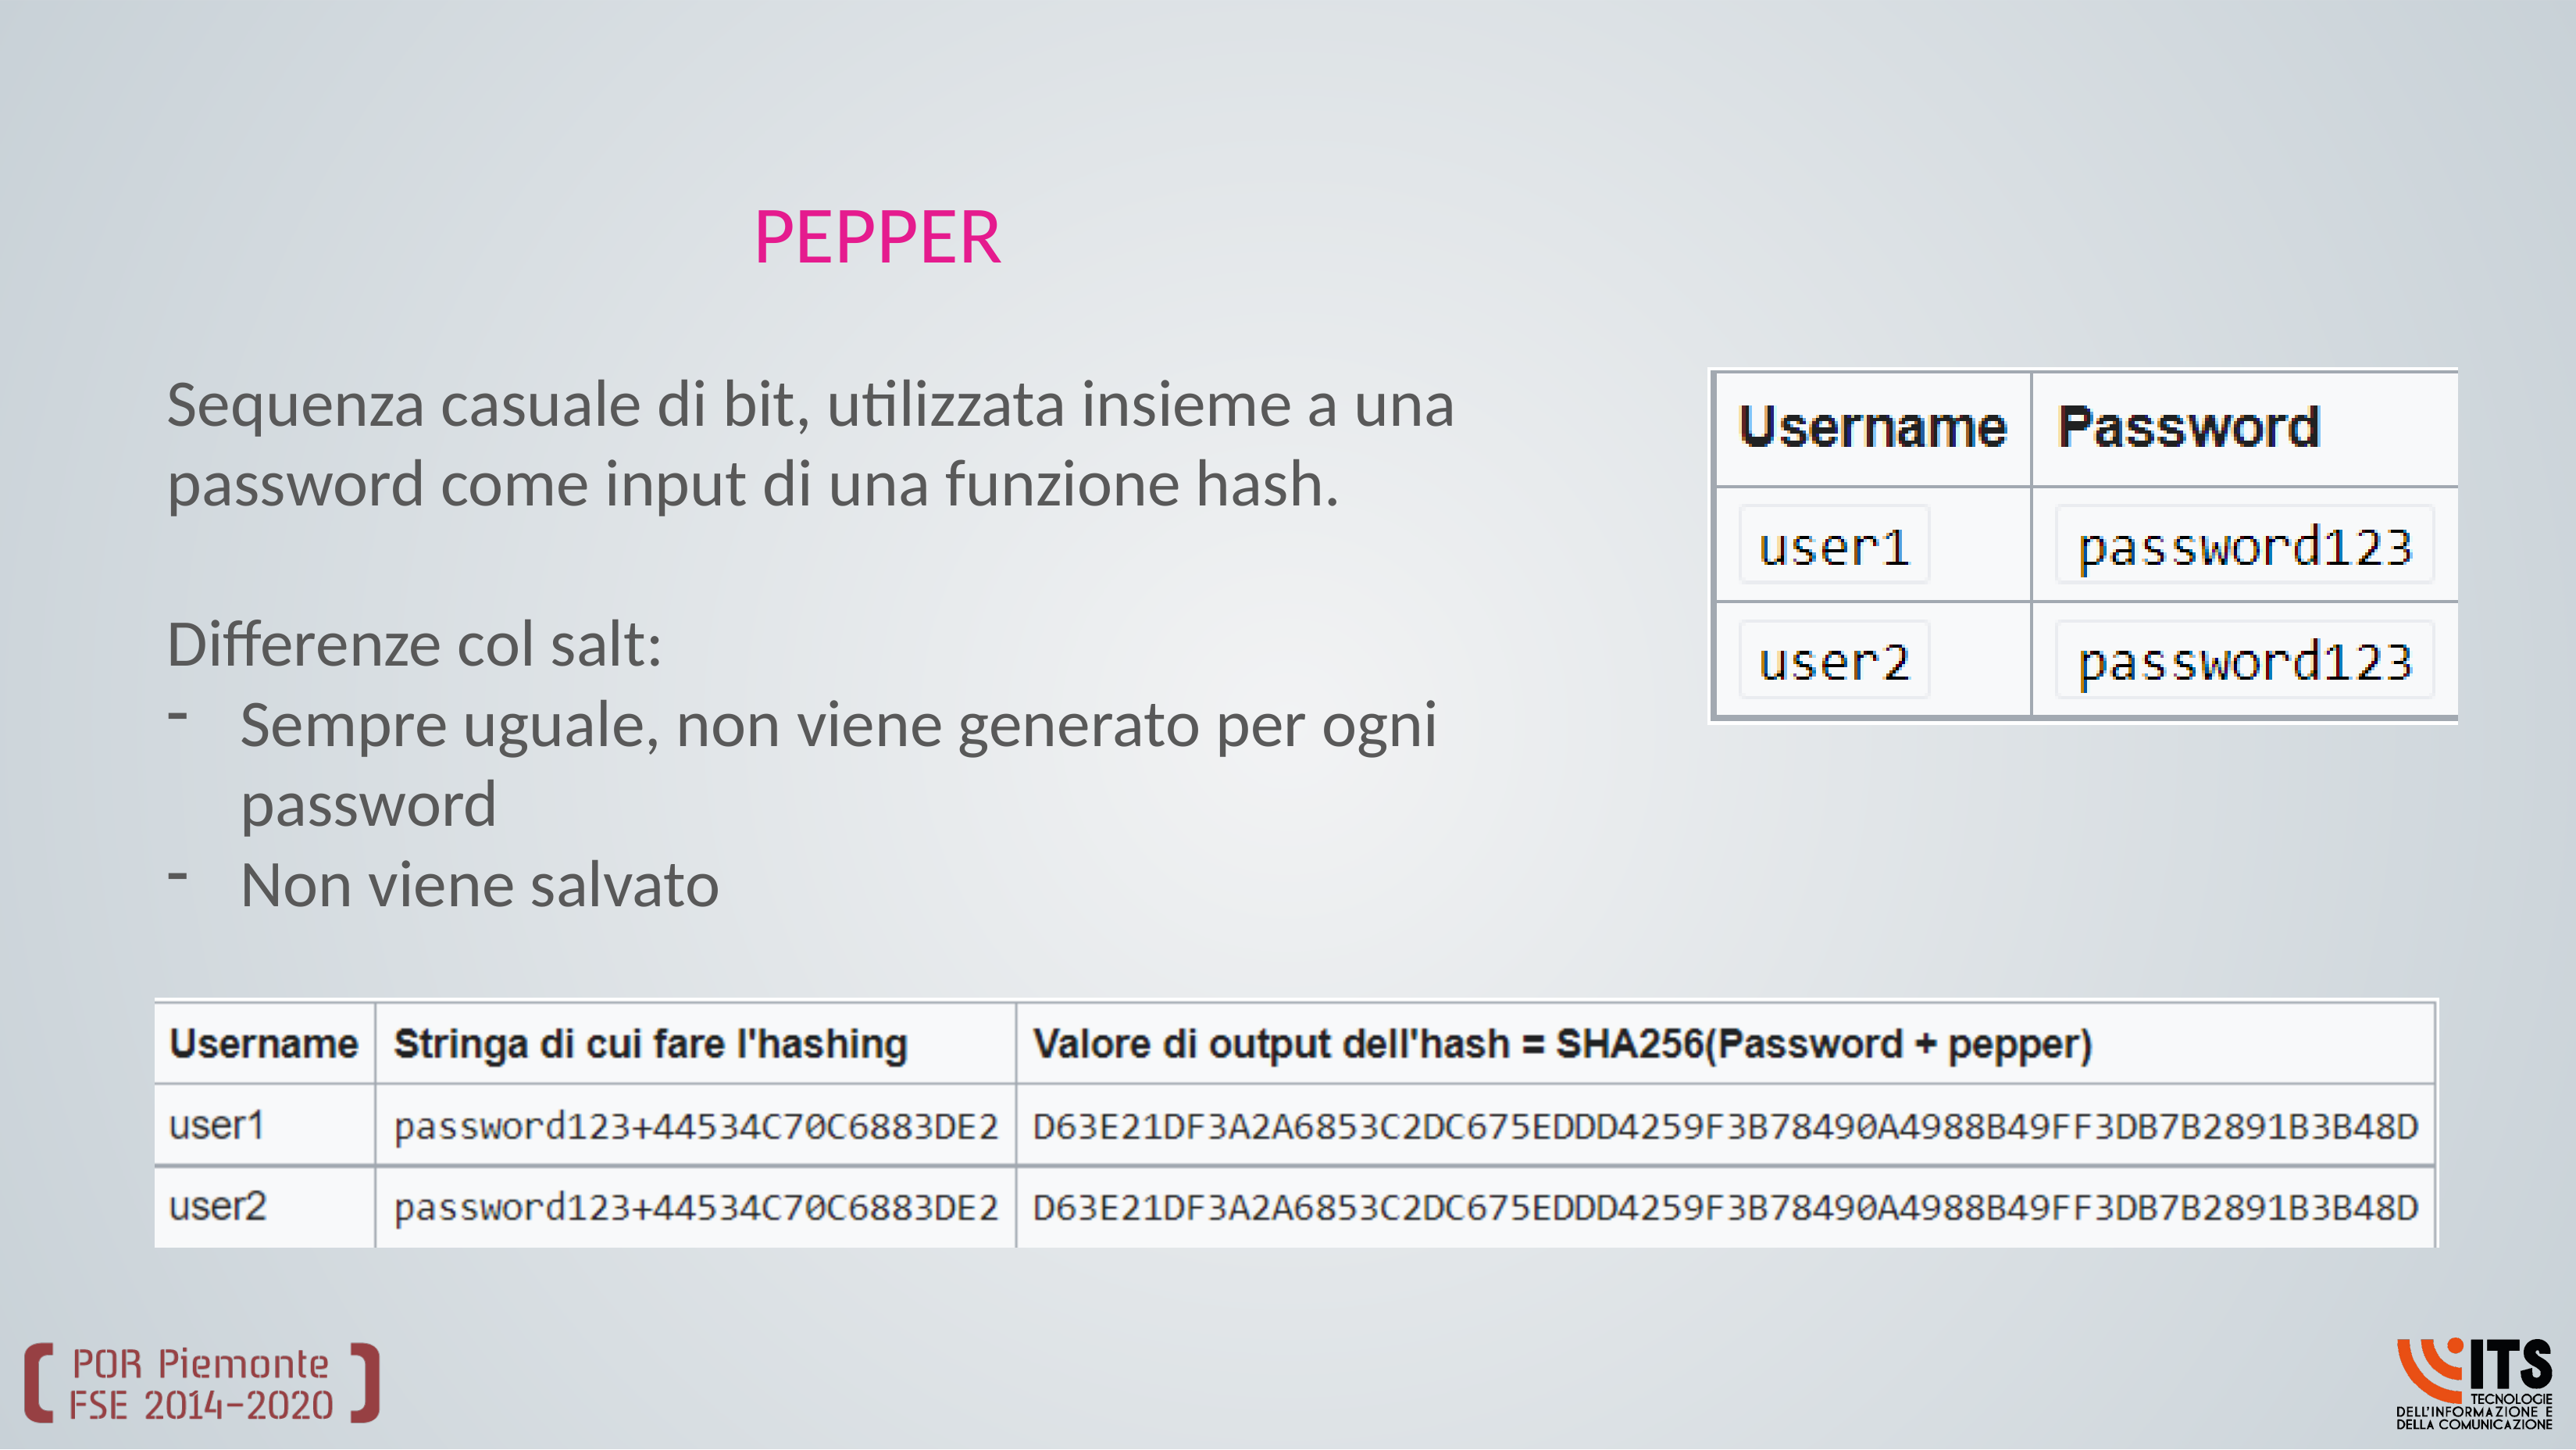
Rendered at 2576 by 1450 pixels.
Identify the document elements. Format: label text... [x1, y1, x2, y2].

text_box PEPPER Sequenza casuale di bit, utilizzata insieme a una password come input di una funzione hash. Differenze col salt: Sempre uguale, non viene generato per ogni password Non viene salvato [155, 176, 1600, 926]
picture [0, 0, 2576, 1449]
